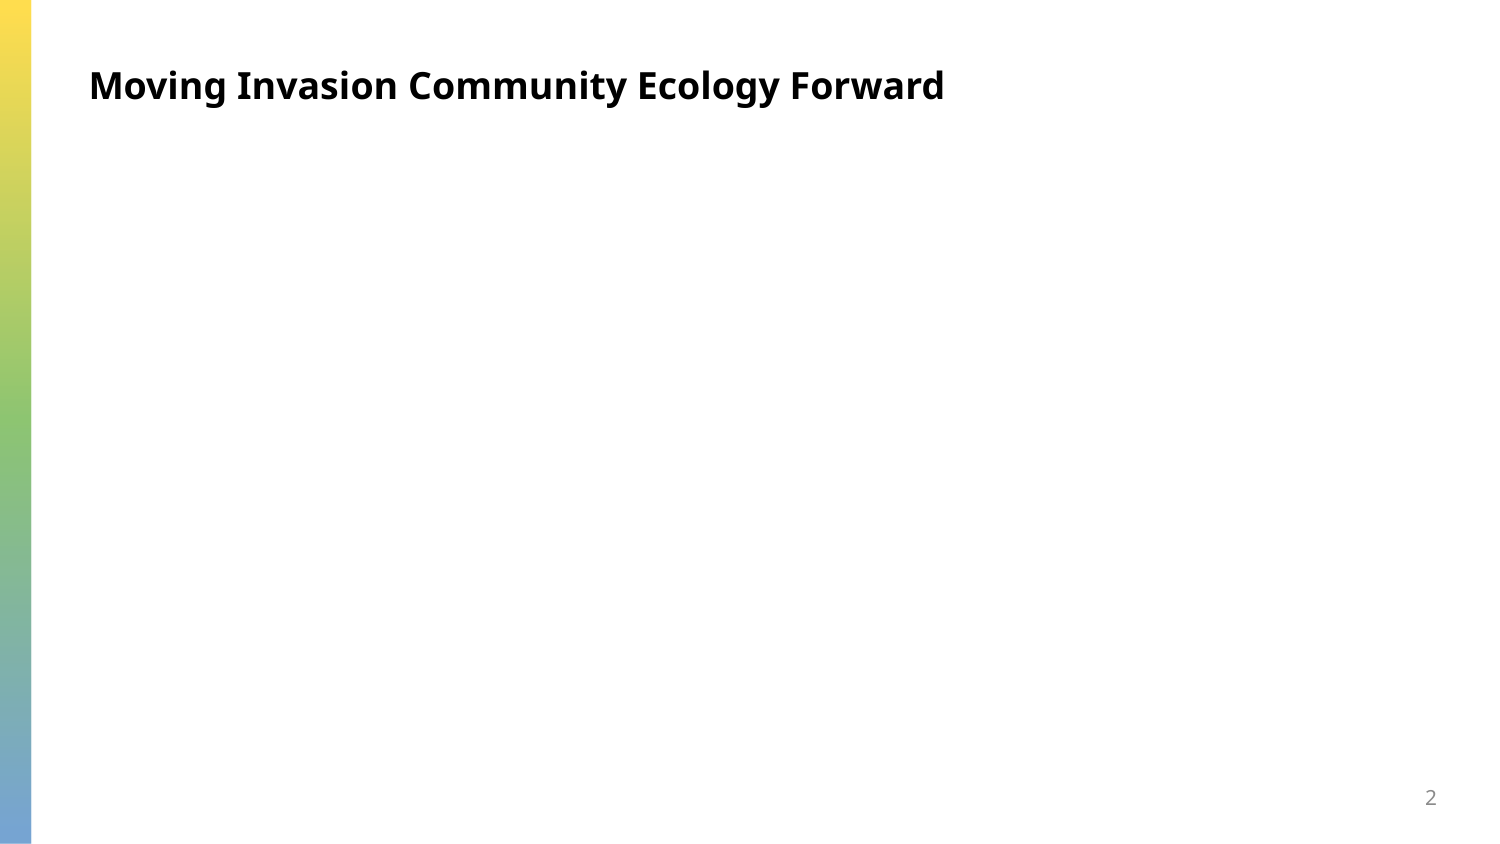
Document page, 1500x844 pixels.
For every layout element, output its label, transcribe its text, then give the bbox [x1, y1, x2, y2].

picture [0, 0, 1500, 844]
text_box Moving Invasion Community Ecology Forward [88, 61, 1442, 157]
text_box <number> [1240, 767, 1437, 813]
